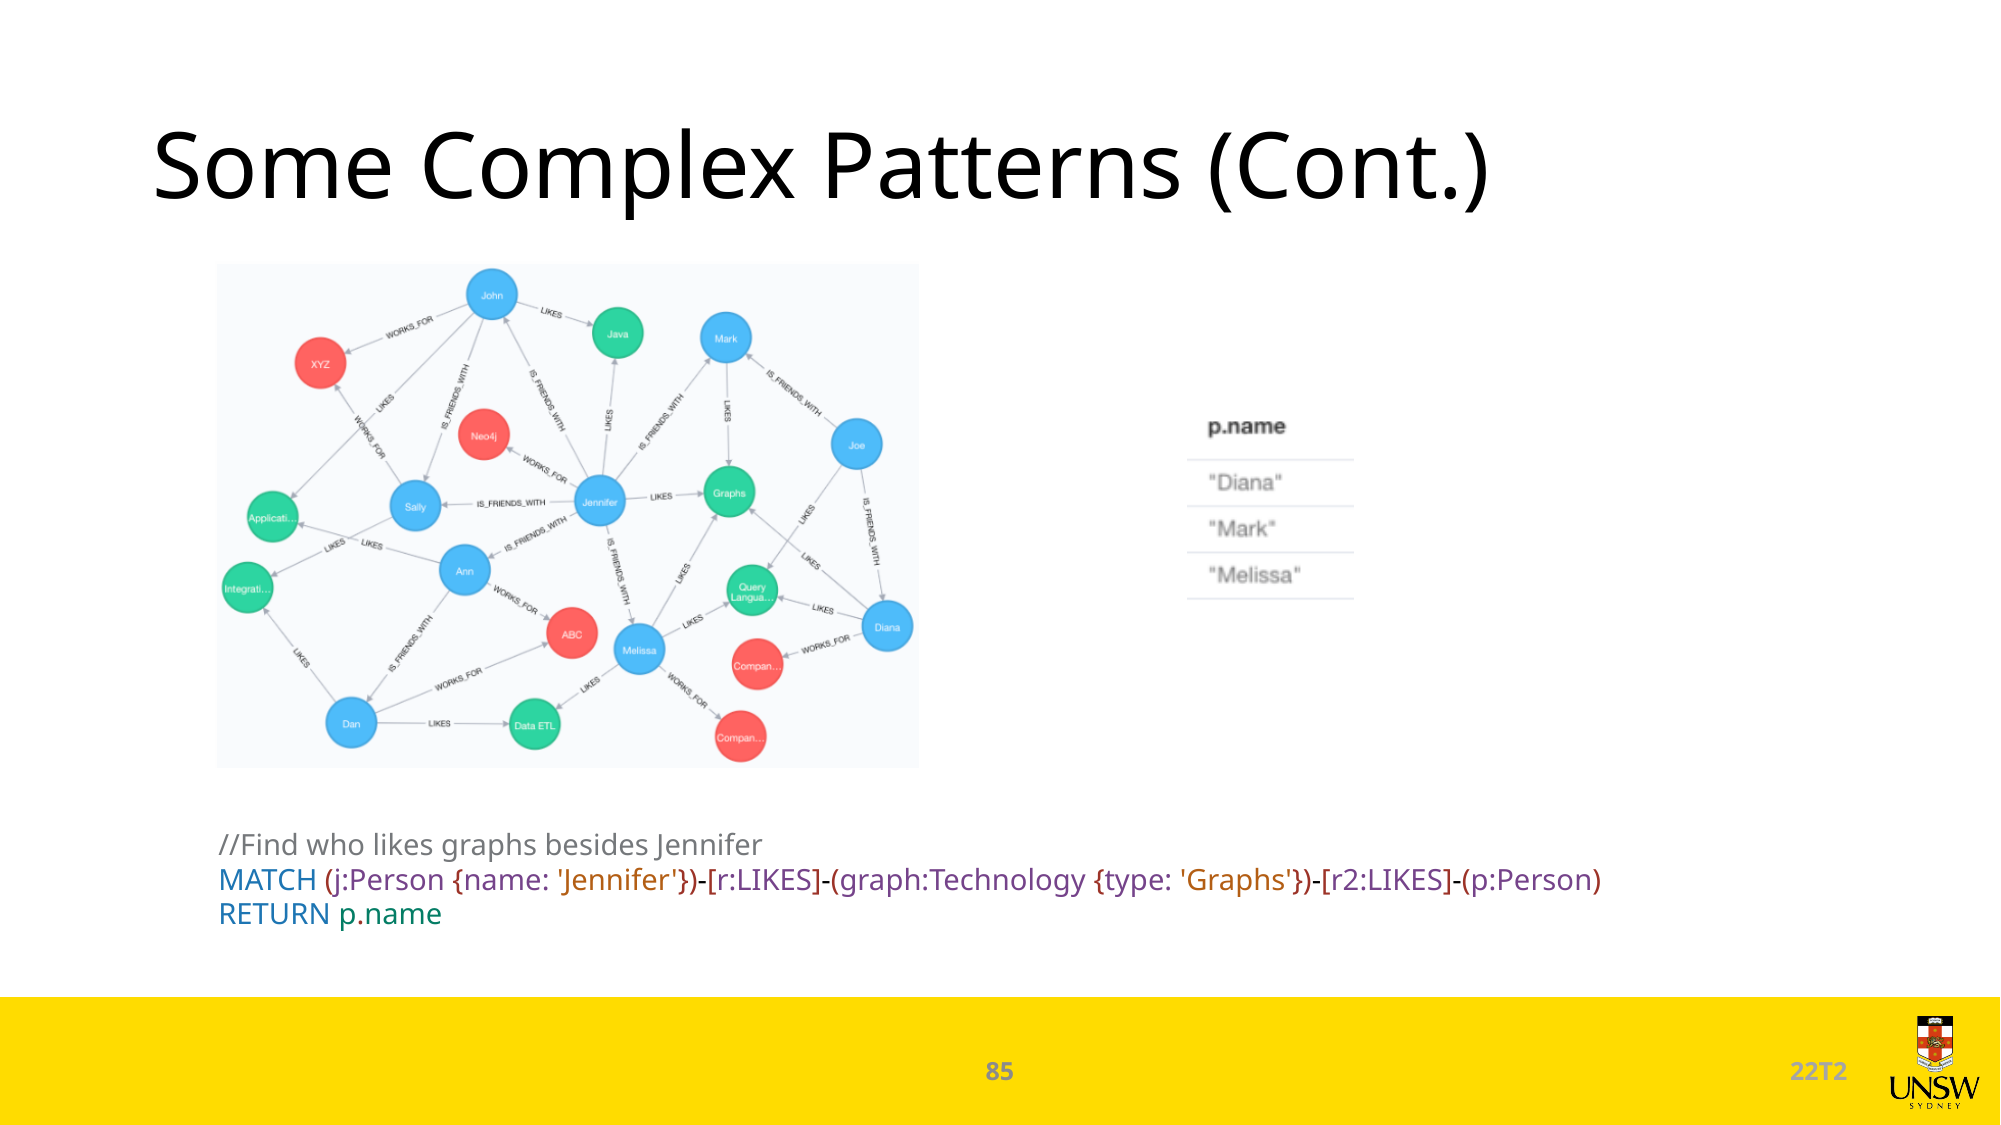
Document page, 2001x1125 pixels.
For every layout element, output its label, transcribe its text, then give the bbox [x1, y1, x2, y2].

slide_number 85 [774, 1042, 1225, 1103]
picture [215, 261, 919, 769]
picture [1187, 404, 1354, 625]
picture [1890, 1016, 1980, 1109]
text_box //Find who likes graphs besides Jennifer MATCH (j:Person {name: 'Jennifer'})-[r:LIKES]-(graph:Technology {type: 'Graphs'})-[r2:LIKES]-(p:Person) RETURN p.name [203, 818, 1633, 939]
footer 22T2 [1225, 1042, 1863, 1103]
title Some Complex Patterns (Cont.) [137, 59, 1863, 278]
